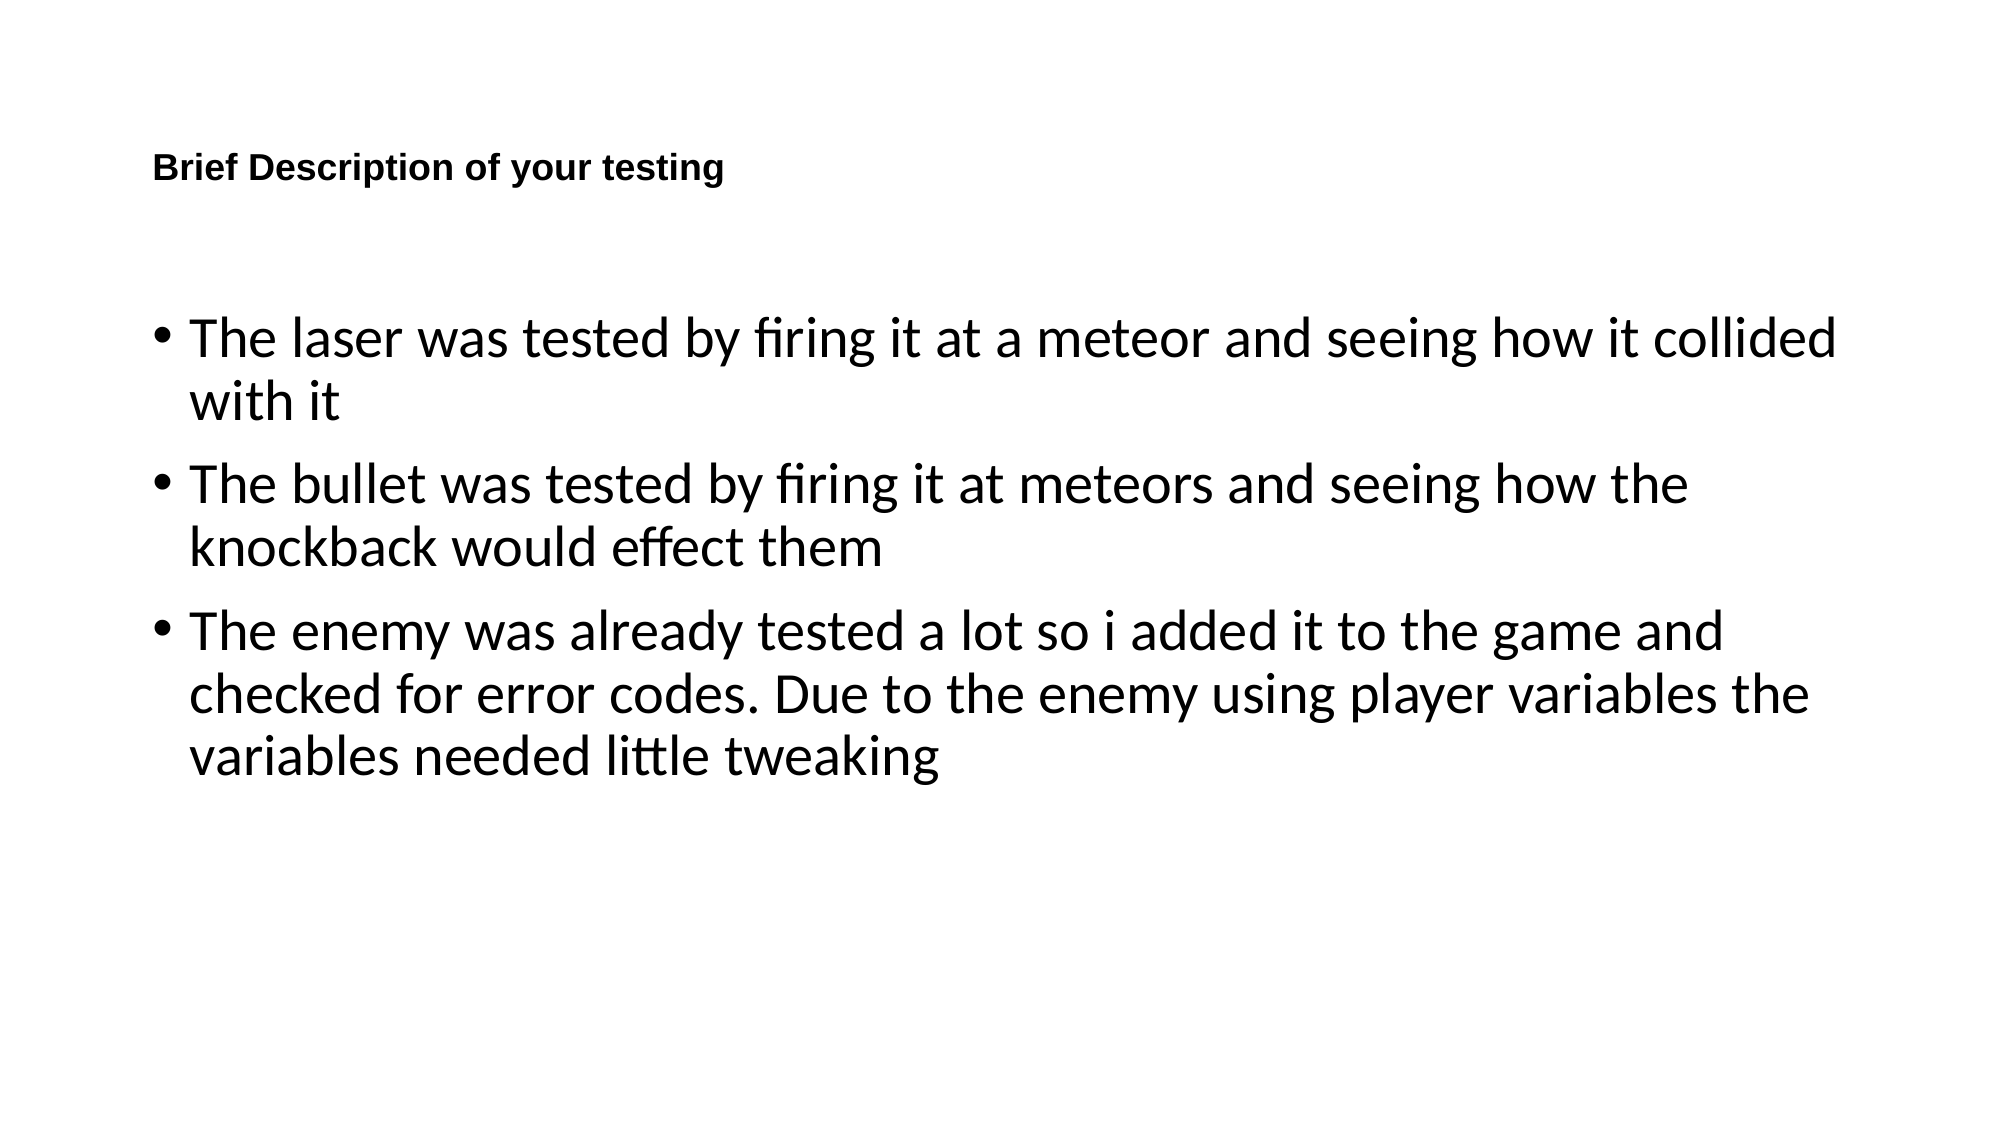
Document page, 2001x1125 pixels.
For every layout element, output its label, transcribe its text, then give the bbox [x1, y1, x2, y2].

title Brief Description of your testing [137, 59, 1863, 278]
list The laser was tested by firing it at a meteor and seeing how it collided with it The bullet was tested by firing it at meteors and seeing how the knockback would effect them The enemy was already tested a lot so i added it to the game and checked for error codes. Due to the enemy using player variables the variables needed little tweaking [137, 299, 1863, 1014]
